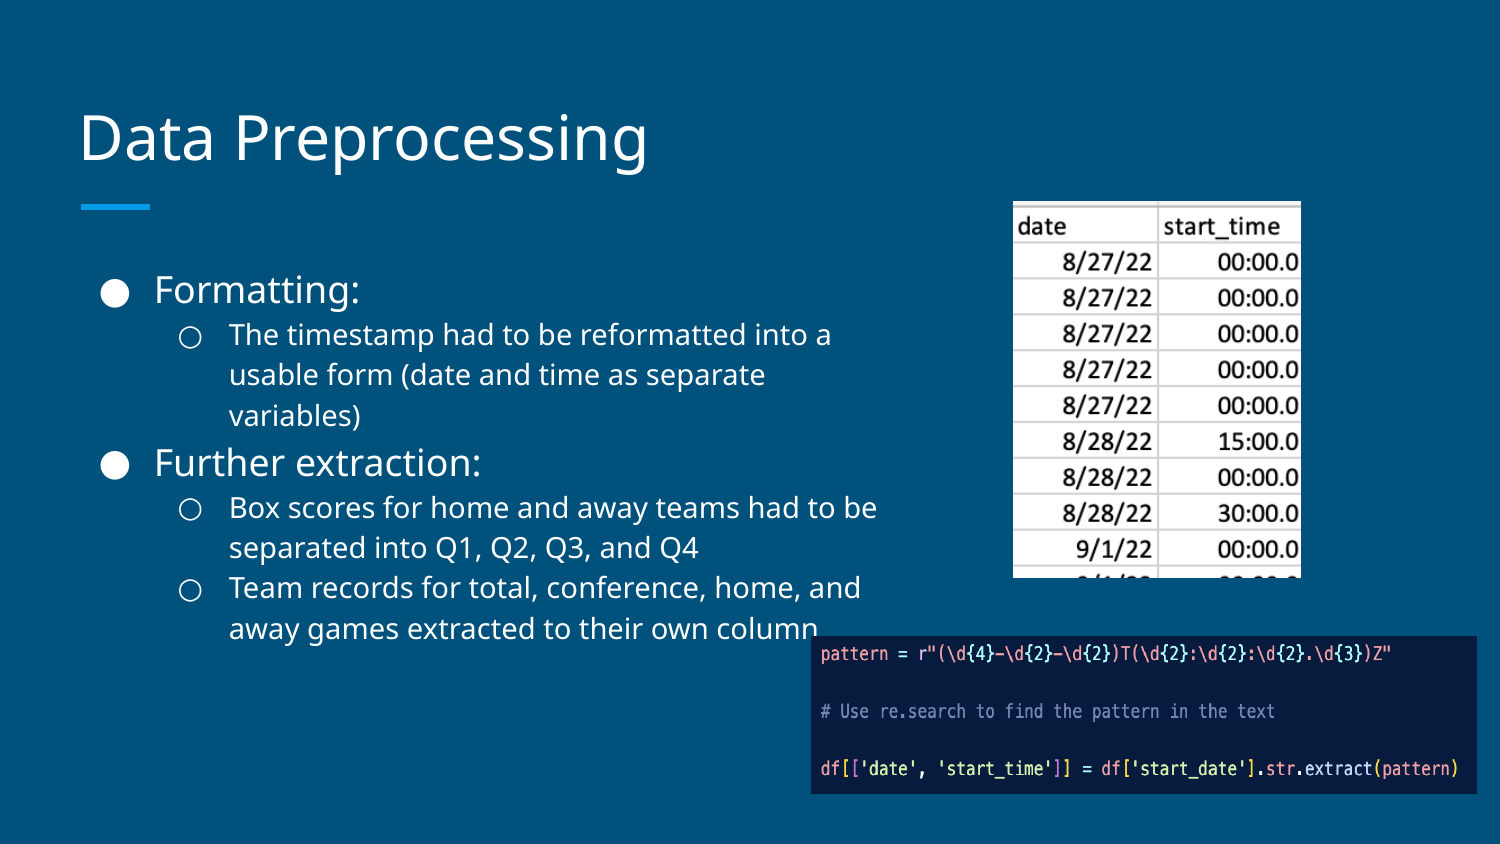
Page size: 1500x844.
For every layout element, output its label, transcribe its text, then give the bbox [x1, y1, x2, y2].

list Formatting: The timestamp had to be reformatted into a usable form (date and time as separate variables) Further extraction: Box scores for home and away teams had to be separated into Q1, Q2, Q3, and Q4 Team records for total, conference, home, and away games extracted to their own column [63, 244, 911, 750]
title Data Preprocessing [63, 75, 1437, 188]
picture [1014, 202, 1300, 577]
picture [812, 635, 1476, 793]
